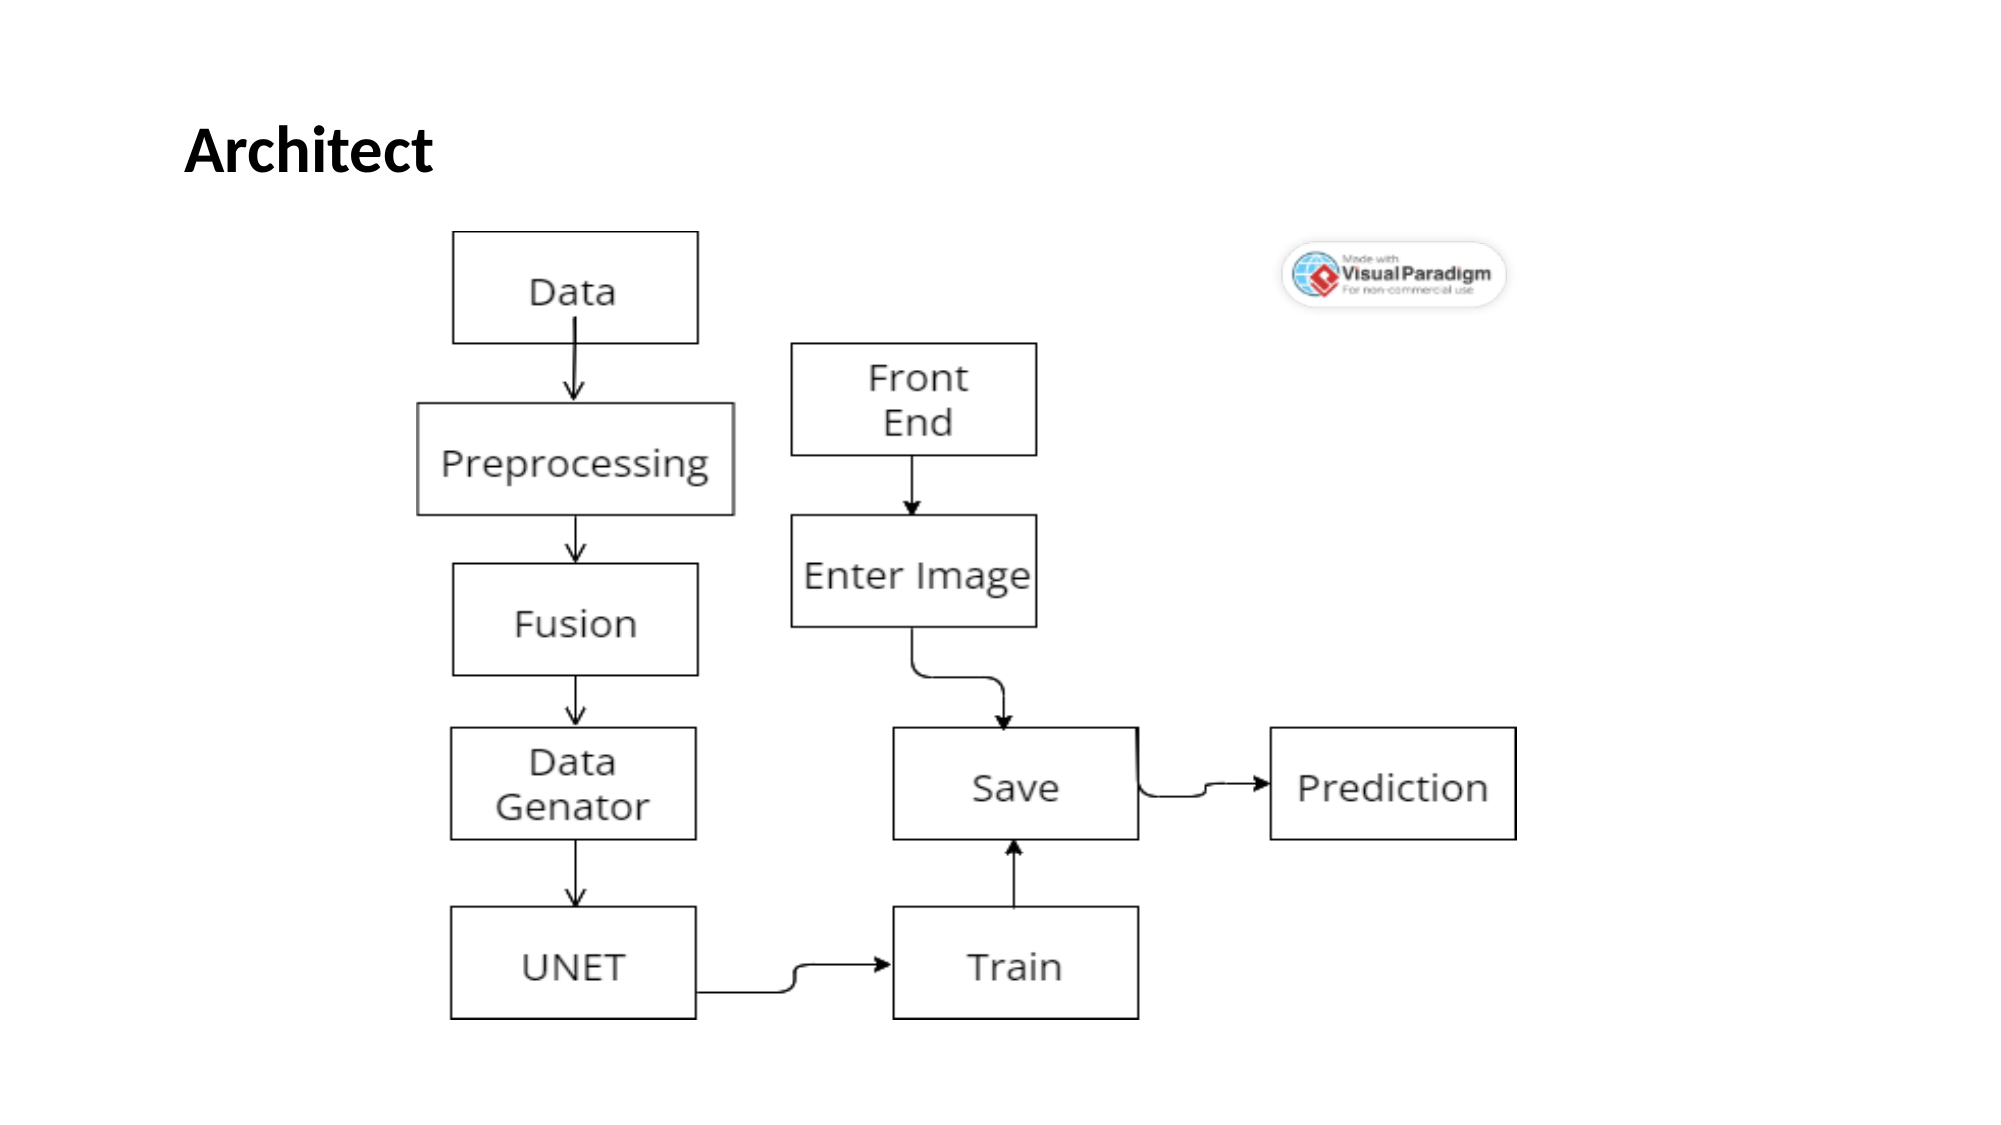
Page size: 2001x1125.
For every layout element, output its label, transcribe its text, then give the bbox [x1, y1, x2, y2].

text_box Architect [169, 98, 516, 193]
picture [416, 231, 1517, 1020]
